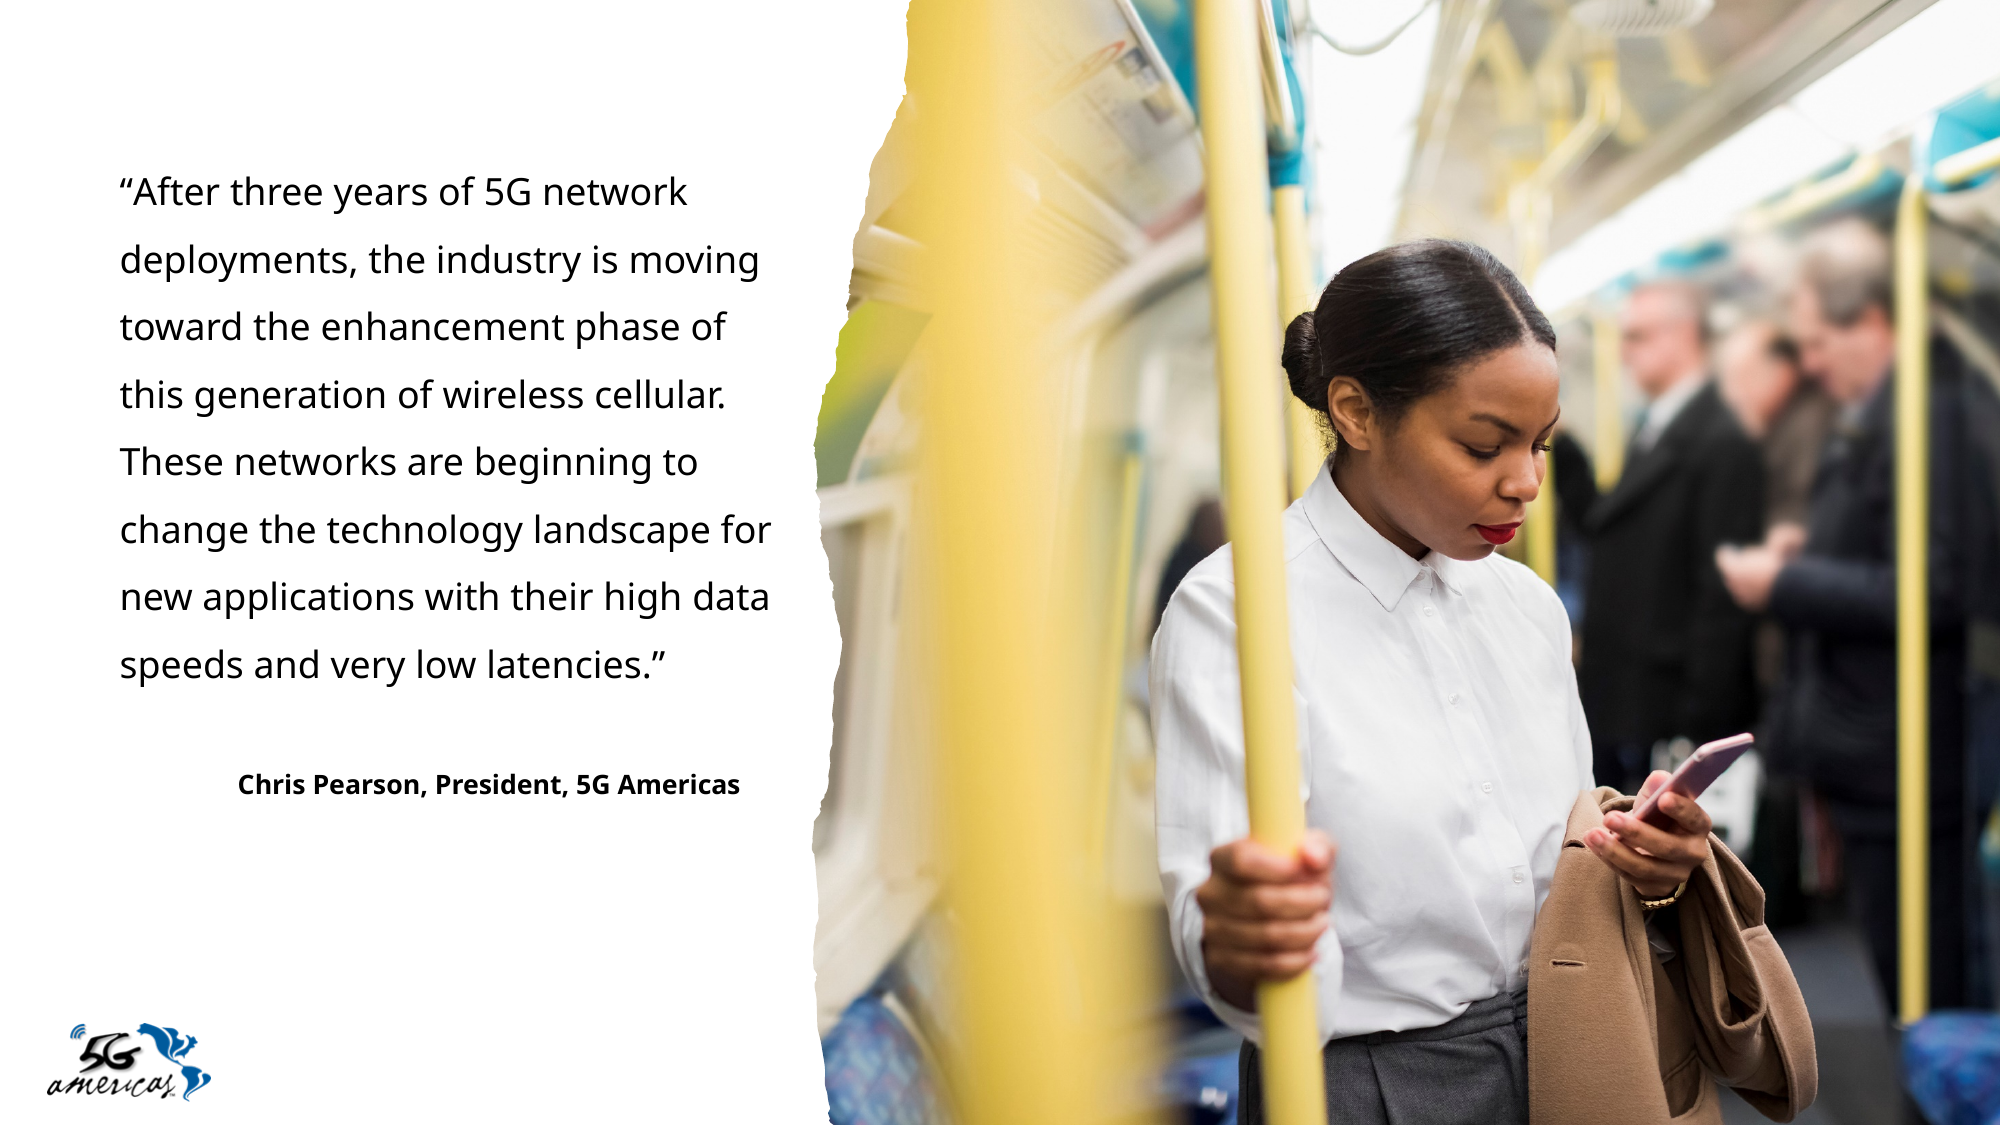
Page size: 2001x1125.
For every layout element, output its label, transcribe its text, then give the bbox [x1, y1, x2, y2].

picture [47, 1023, 211, 1103]
text_box Chris Pearson, President, 5G Americas [222, 764, 811, 809]
text_box “After three years of 5G network deployments, the industry is moving toward the enhancement phase of this generation of wireless cellular. These networks are beginning to change the technology landscape for new applications with their high data speeds and very low latencies.” [104, 138, 796, 694]
picture [811, 0, 2000, 1125]
